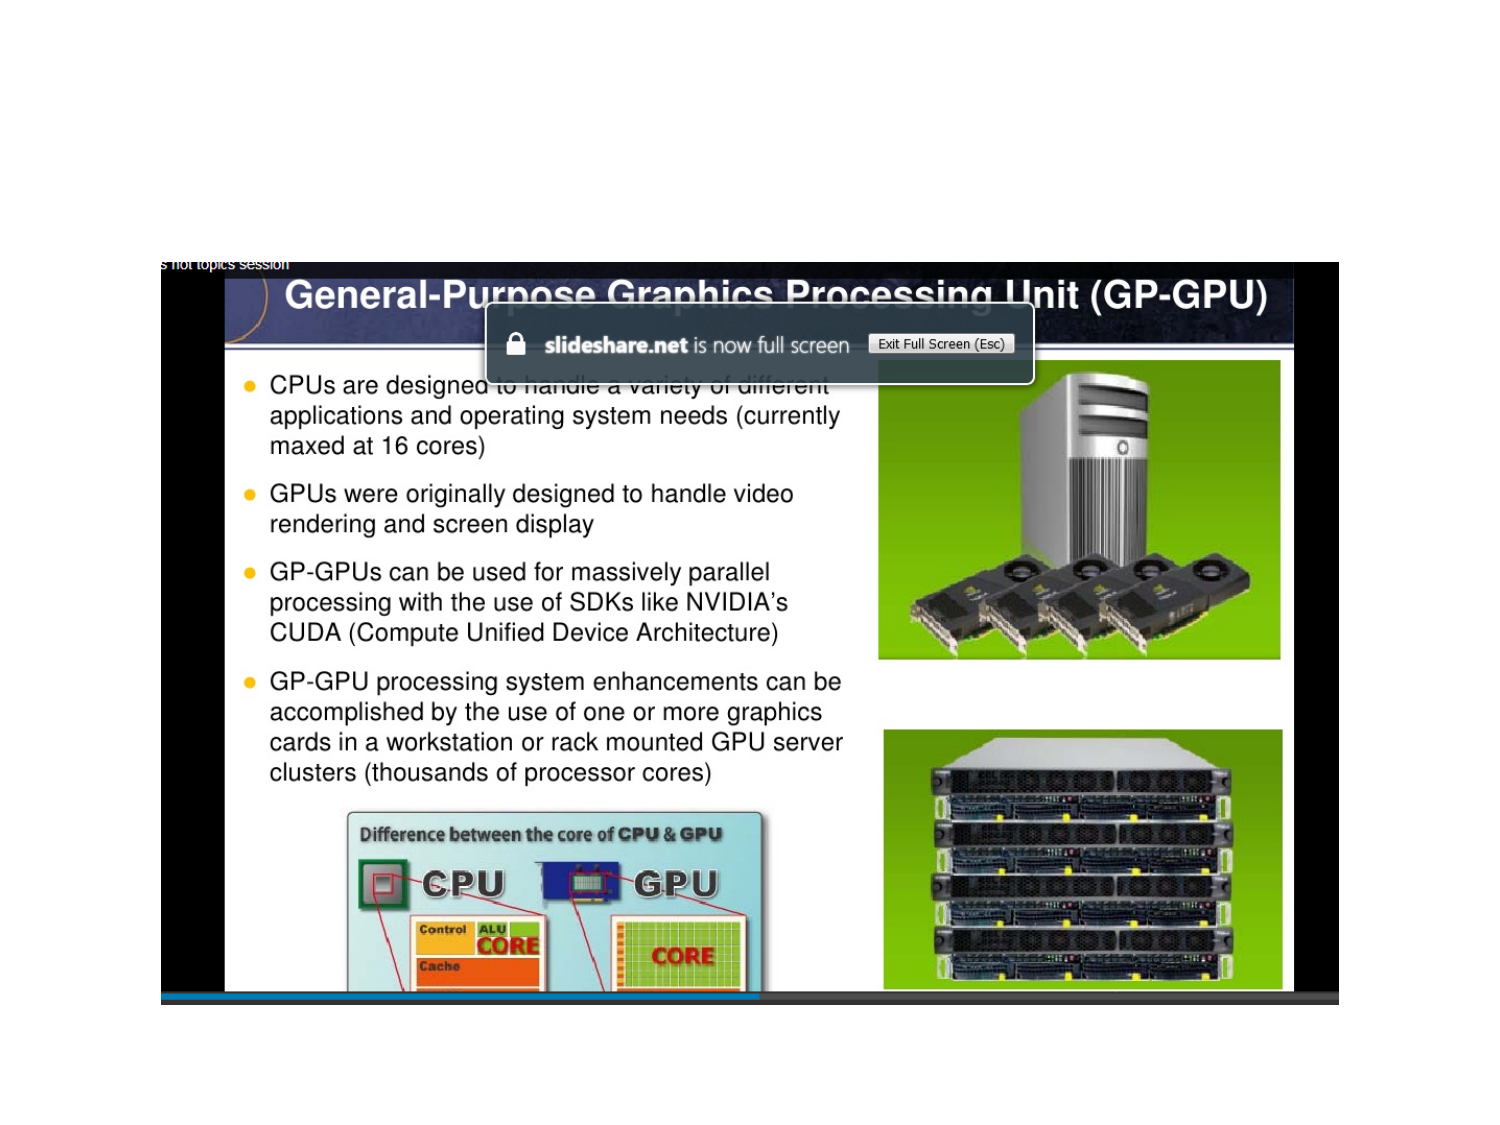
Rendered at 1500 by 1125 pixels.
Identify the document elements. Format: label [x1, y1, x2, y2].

list [161, 262, 1339, 1006]
